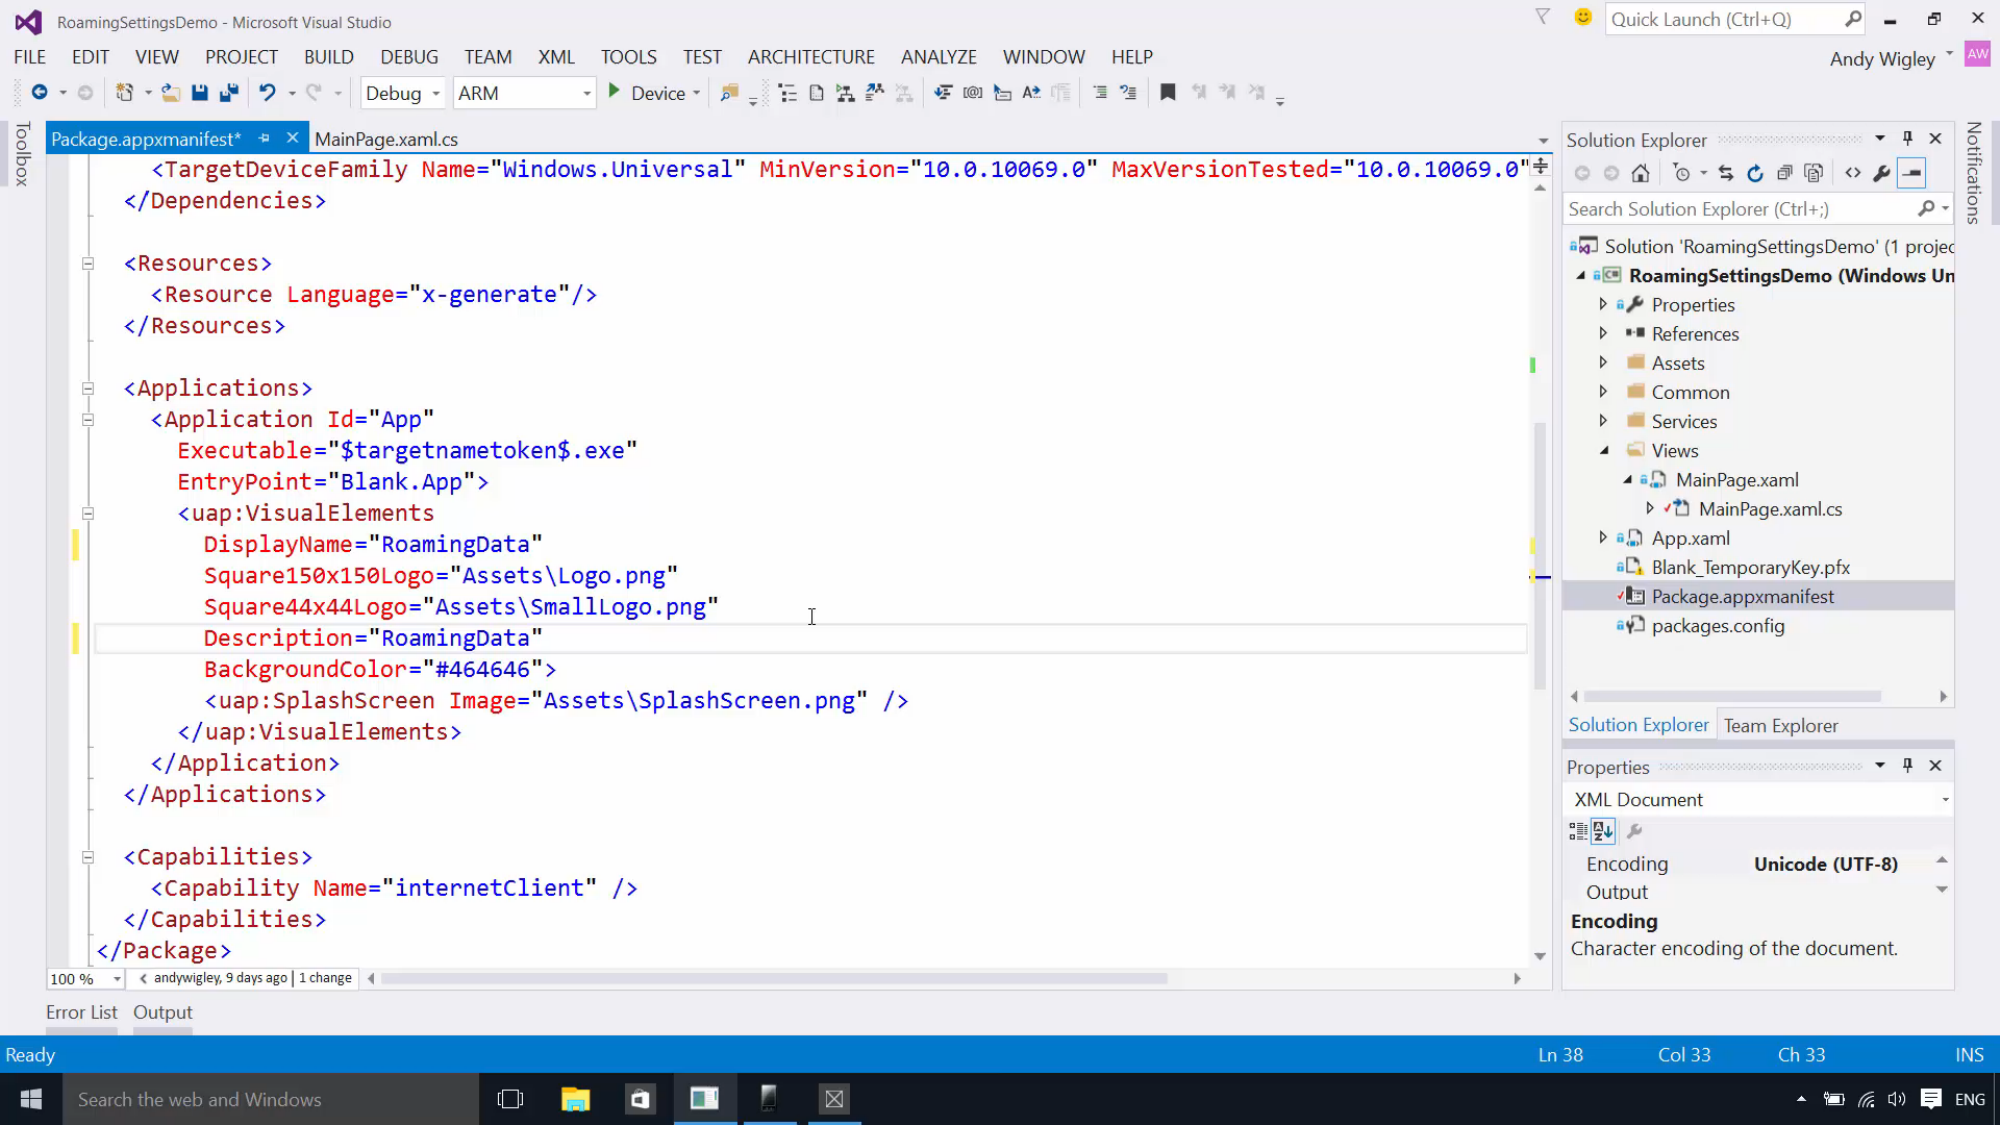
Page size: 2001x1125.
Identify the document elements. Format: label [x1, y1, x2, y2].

text_box [0, 0, 2000, 1125]
